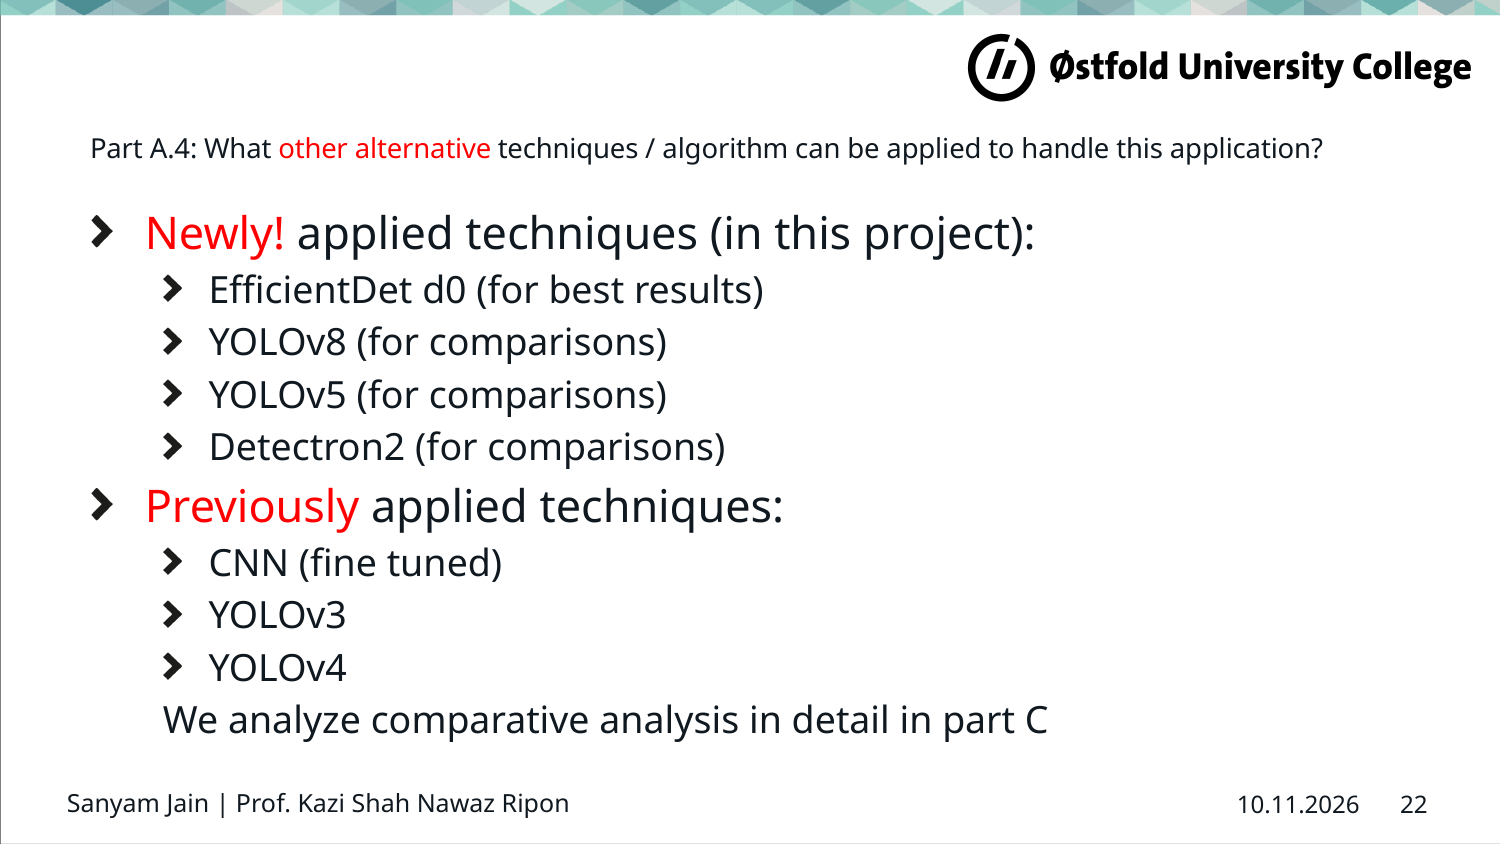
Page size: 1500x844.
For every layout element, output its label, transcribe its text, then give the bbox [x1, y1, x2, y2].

slide_number 22 [1374, 782, 1443, 827]
footer Sanyam Jain | Prof. Kazi Shah Nawaz Ripon [51, 782, 1025, 827]
list Newly! applied techniques (in this project): EfficientDet d0 (for best results) YOLOv8 (for comparisons) YOLOv5 (for comparisons) Detectron2 (for comparisons) Previously applied techniques: CNN (fine tuned) YOLOv3 YOLOv4 We analyze comparative analysis in detail in part C [75, 196, 1425, 754]
title Part A.4: What other alternative techniques / algorithm can be applied to handle this application? [75, 110, 1425, 186]
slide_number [1098, 782, 1375, 828]
picture [0, 0, 1500, 844]
